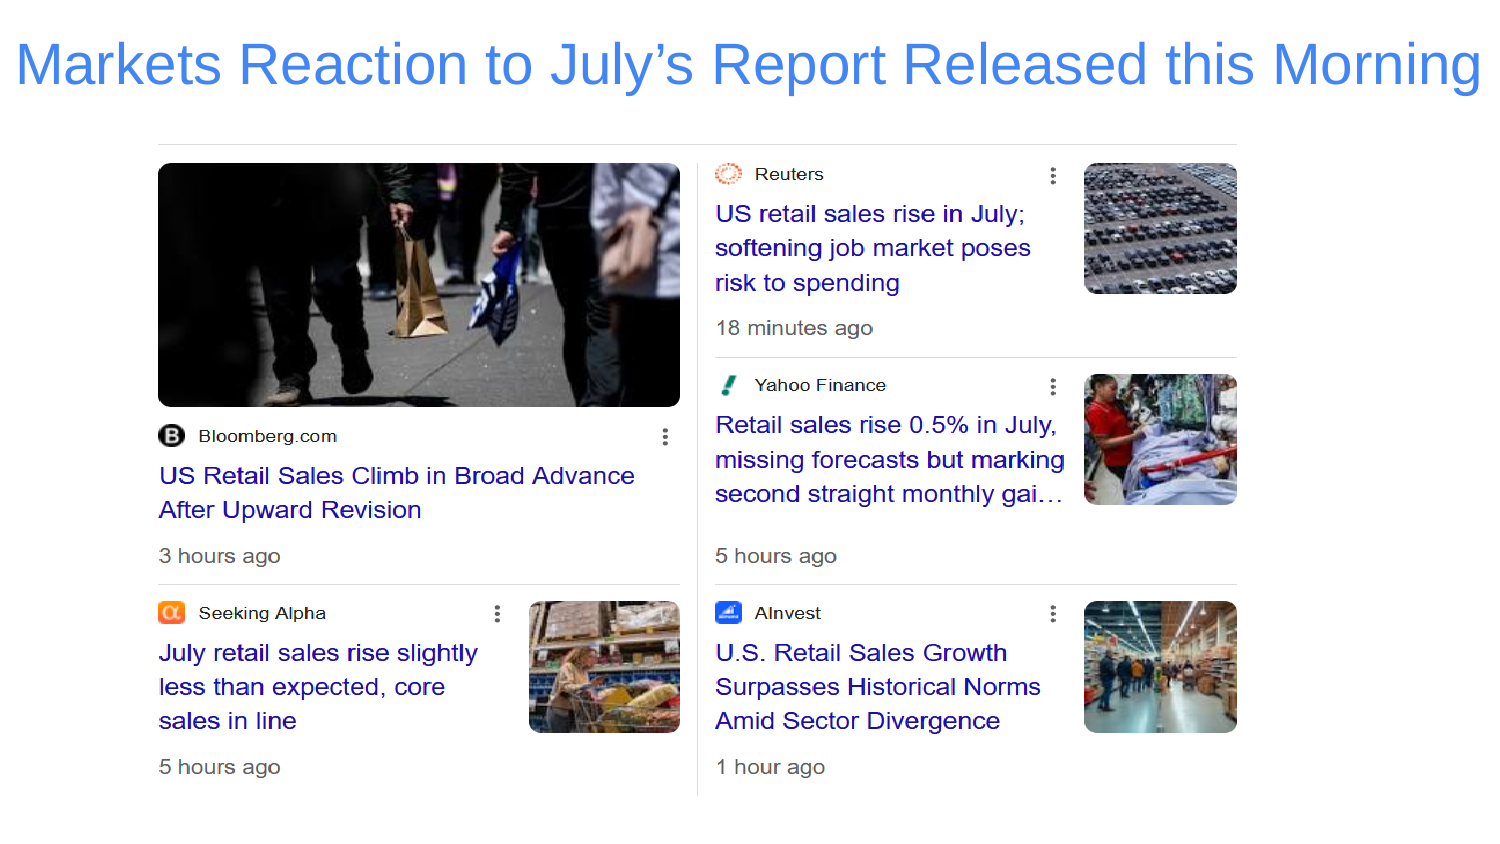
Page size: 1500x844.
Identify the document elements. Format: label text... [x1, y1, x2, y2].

text_box Markets Reaction to July’s Report Released this Morning [0, 10, 1500, 92]
picture [138, 142, 1299, 812]
